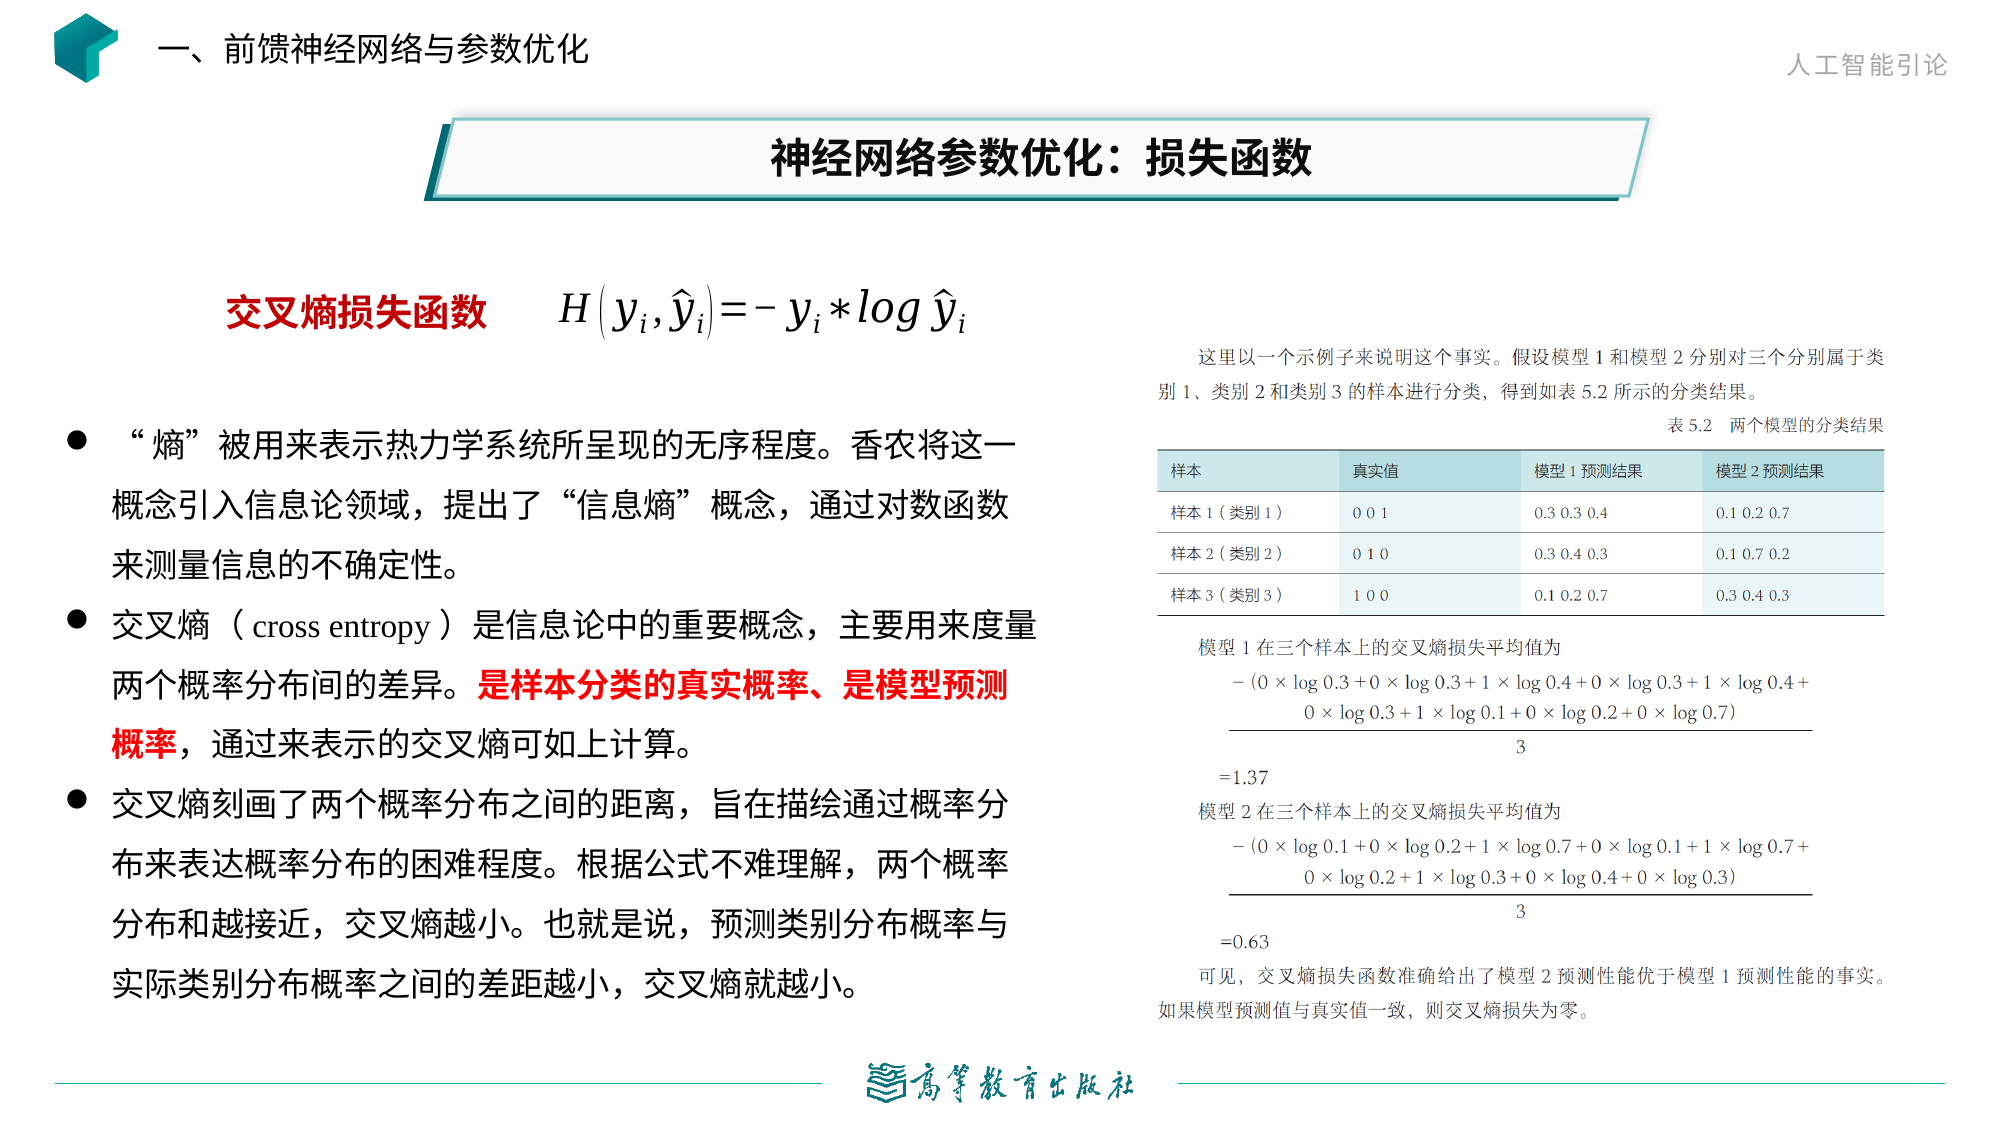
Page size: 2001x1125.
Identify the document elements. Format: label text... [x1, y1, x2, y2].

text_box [423, 119, 1649, 201]
text_box 一、前馈神经网络与参数优化 [142, 21, 605, 76]
picture [867, 1063, 1133, 1103]
text_box 交叉熵损失函数 [210, 281, 503, 342]
picture [1142, 342, 1913, 1030]
